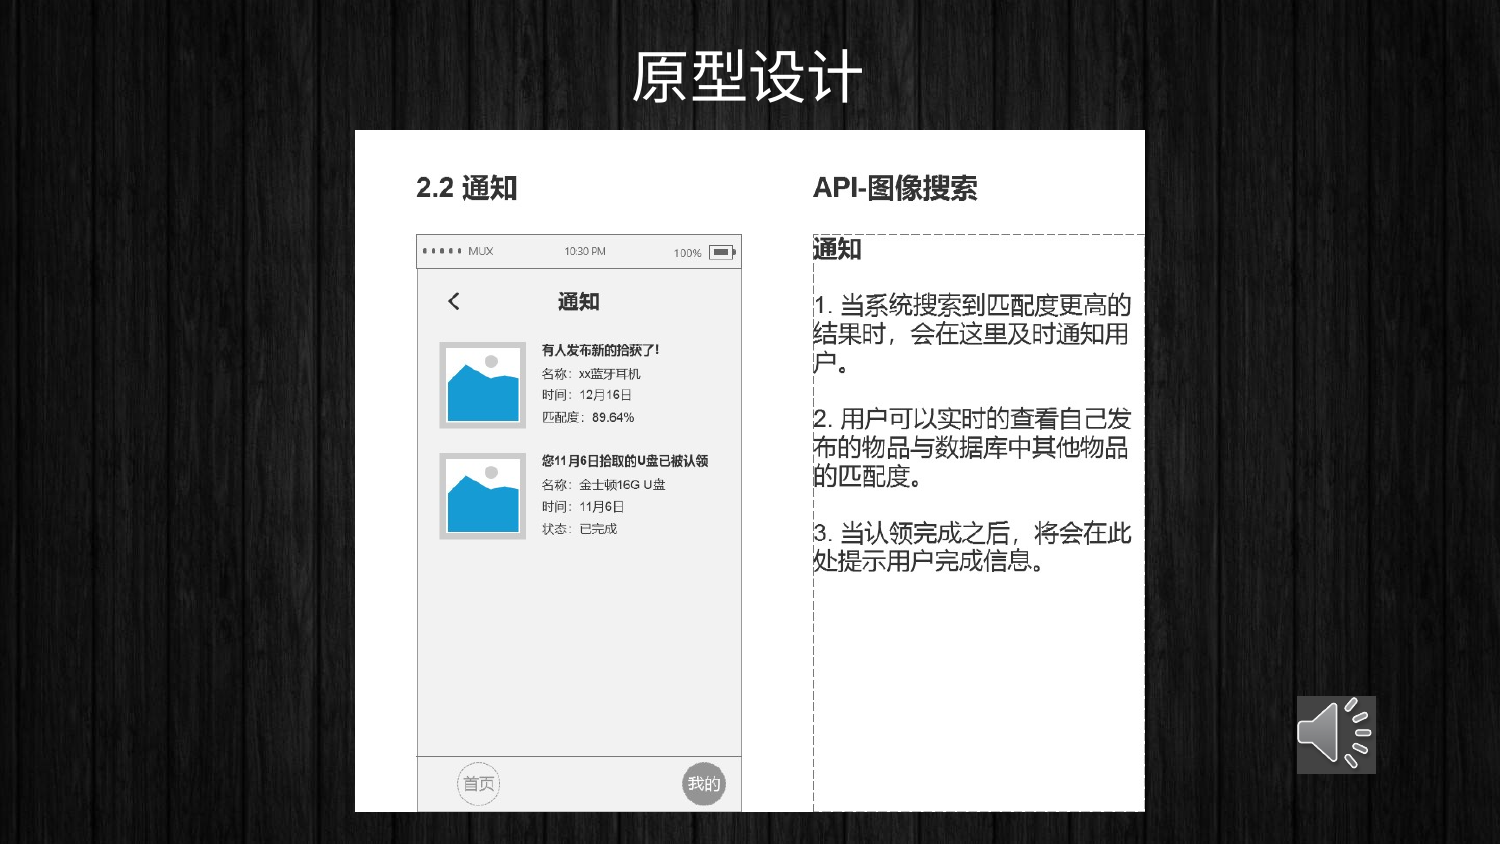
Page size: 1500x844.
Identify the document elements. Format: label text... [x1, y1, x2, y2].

text_box 原型设计 [617, 32, 883, 117]
picture [0, 0, 1500, 844]
